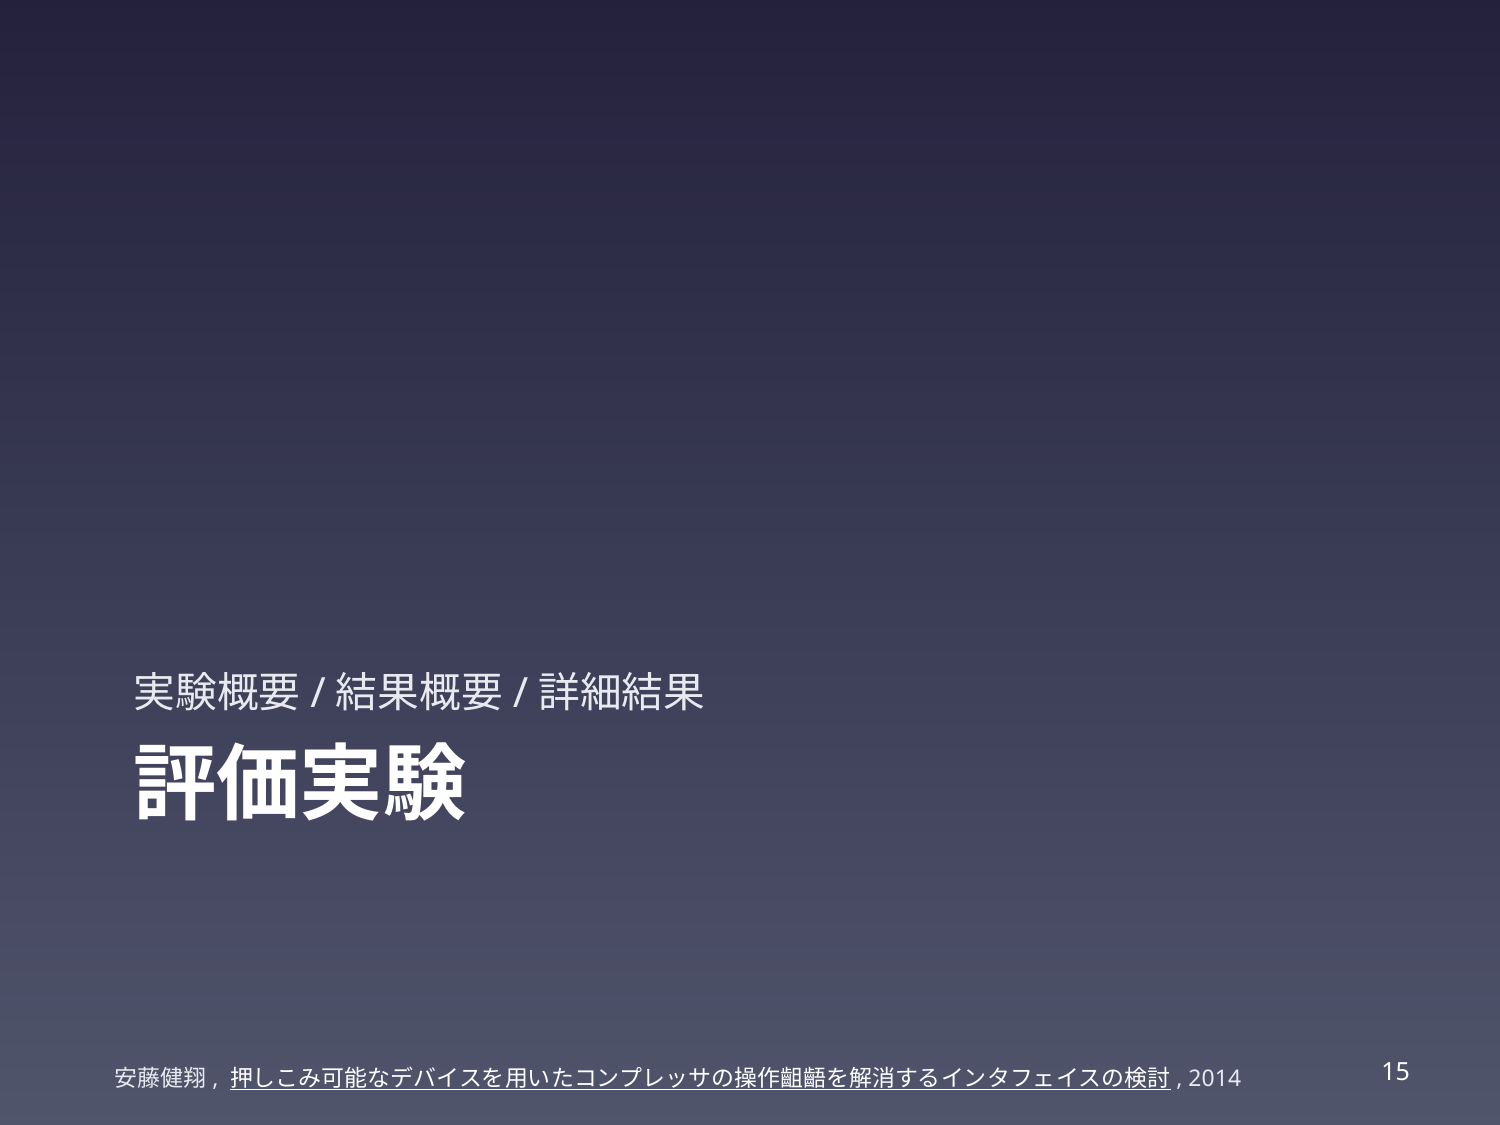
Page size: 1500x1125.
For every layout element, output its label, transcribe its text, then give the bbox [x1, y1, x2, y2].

title 評価実験 [118, 723, 1394, 947]
slide_number 14 [1074, 1042, 1425, 1103]
text_box 安藤健翔, 押しこみ可能なデバイスを用いたコンプレッサの操作齟齬を解消するインタフェイスの検討, 2014 [99, 1056, 1275, 1099]
list 実験概要/結果概要/詳細結果 [118, 476, 1394, 723]
